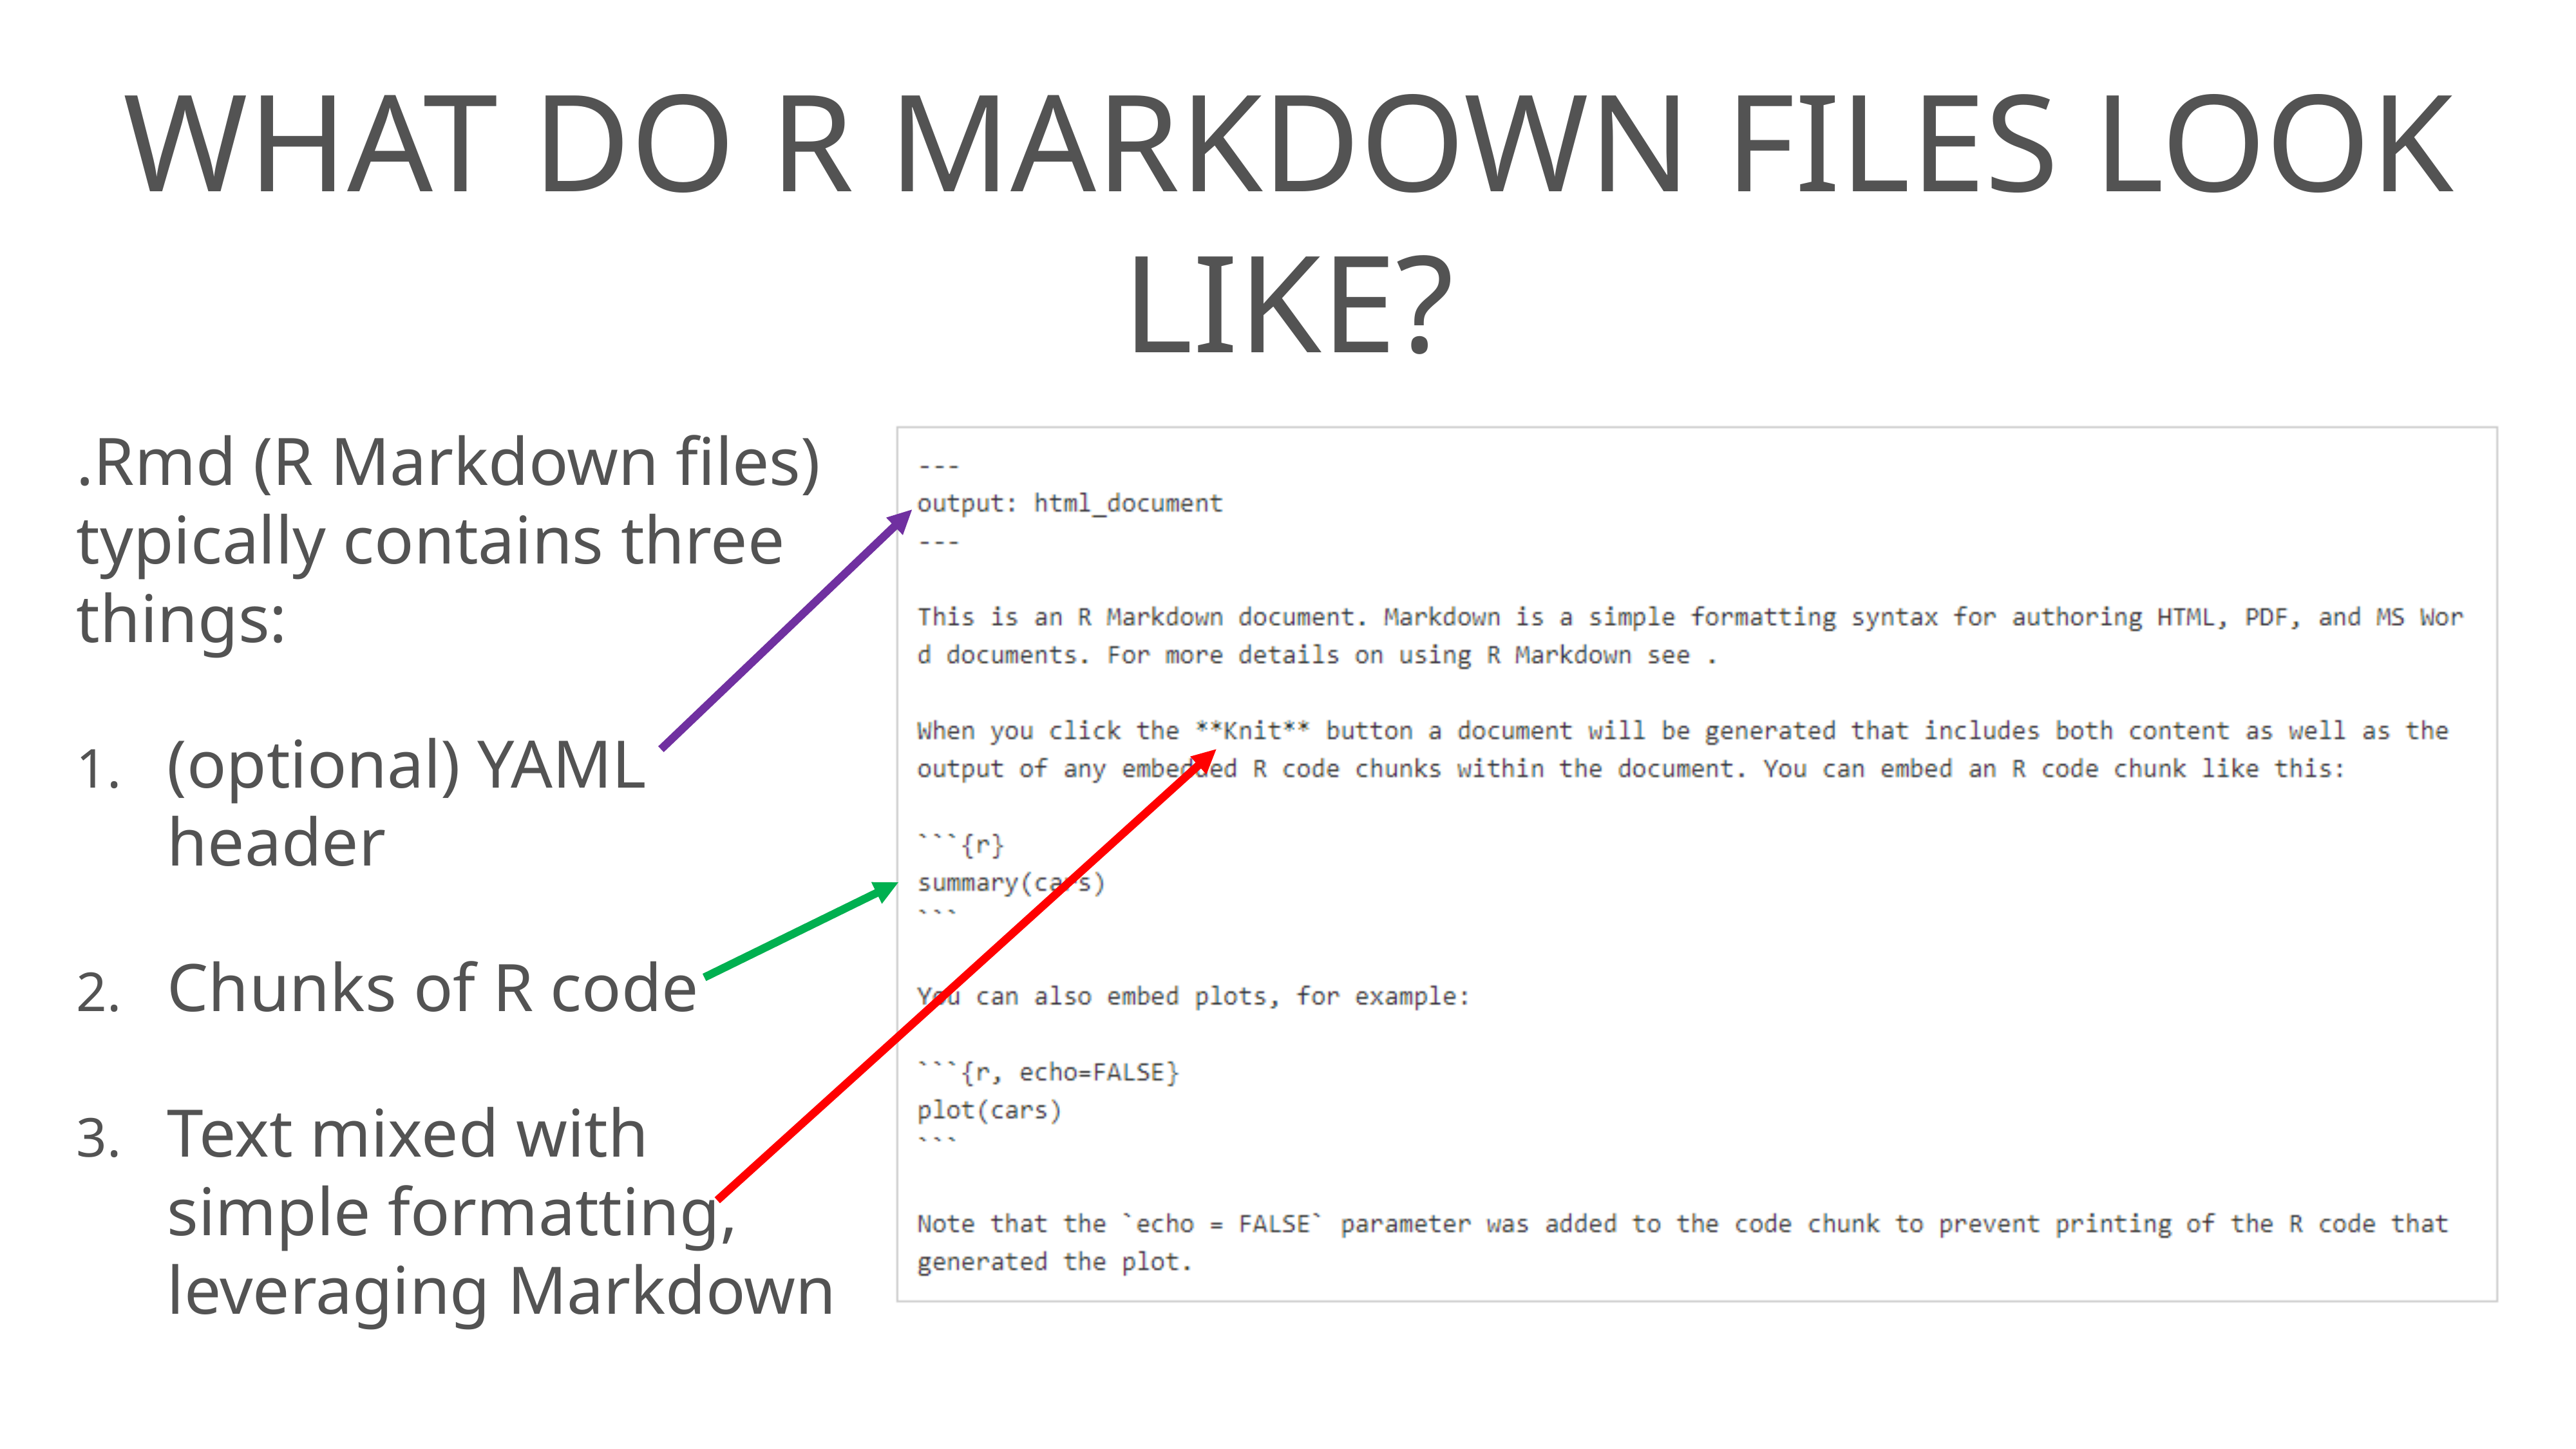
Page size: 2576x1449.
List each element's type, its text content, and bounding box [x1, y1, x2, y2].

list .Rmd (R Markdown files) typically contains three things: (optional) YAML header Chunks of R code Text mixed with simple formatting, leveraging Markdown [70, 404, 848, 1342]
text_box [704, 882, 717, 978]
picture [891, 421, 2506, 1311]
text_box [717, 749, 1217, 1200]
title What Do R Markdown Files Look Like? [70, 37, 2507, 401]
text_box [661, 509, 913, 750]
